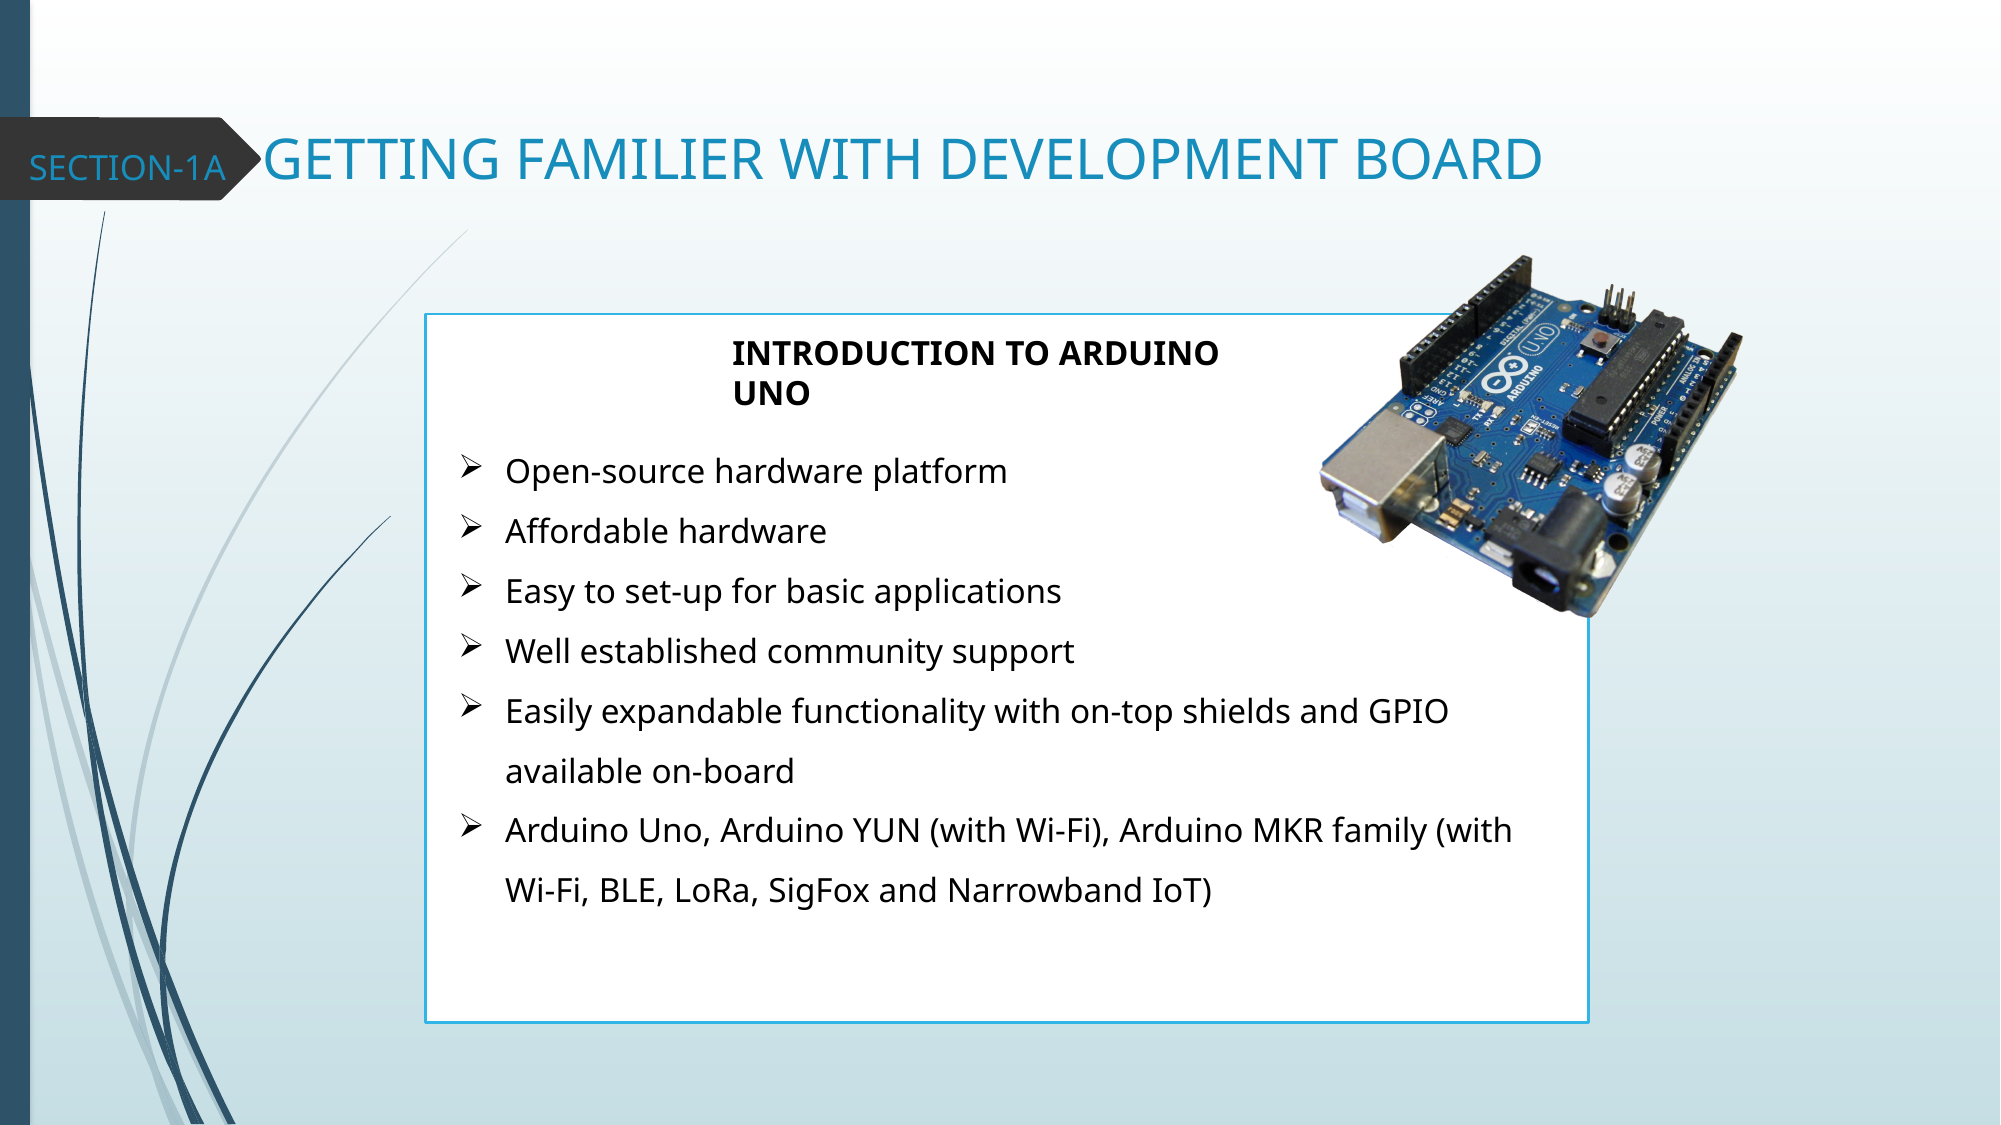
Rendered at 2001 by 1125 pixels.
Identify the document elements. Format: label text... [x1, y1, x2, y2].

text_box Open-source hardware platform Affordable hardware Easy to set-up for basic applications Well established community support Easily expandable functionality with on-top shields and GPIO available on-board Arduino Uno, Arduino YUN (with Wi-Fi), Arduino MKR family (with Wi-Fi, BLE, LoRa, SigFox and Narrowband IoT) [443, 423, 1546, 917]
picture [1283, 220, 1779, 656]
text_box [424, 313, 1590, 1024]
text_box INTRODUCTION TO ARDUINO UNO [717, 325, 1278, 420]
title GETTING FAMILIER WITH DEVELOPMENT BOARD [247, 115, 1779, 234]
text_box SECTION-1A [13, 138, 248, 221]
